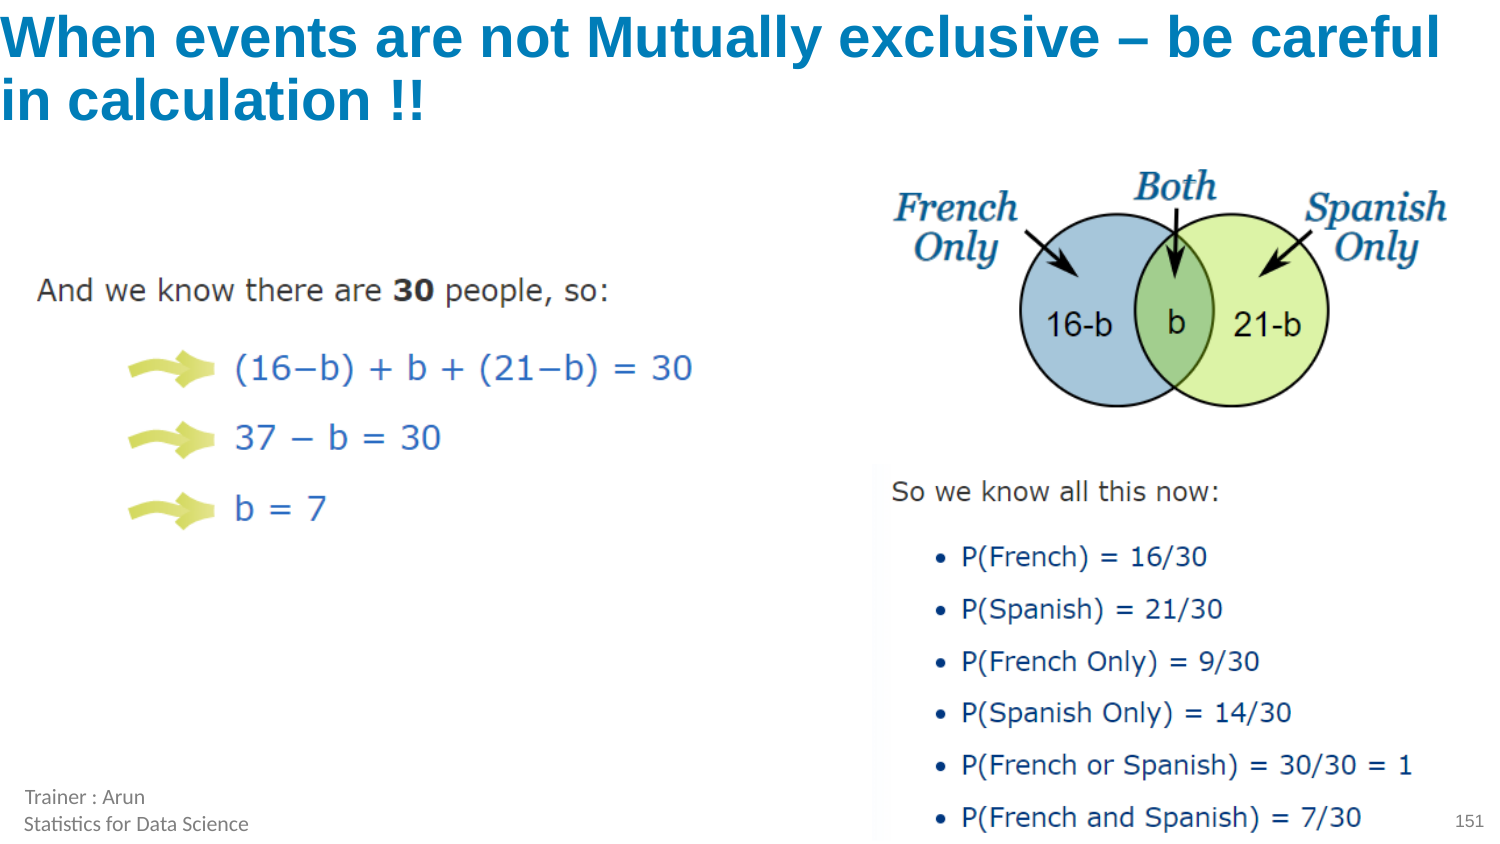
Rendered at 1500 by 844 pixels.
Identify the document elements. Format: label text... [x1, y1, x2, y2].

picture [872, 147, 1464, 423]
picture [872, 464, 1419, 841]
title When events are not Mutually exclusive – be careful in calculation !! [0, 0, 1456, 105]
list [36, 275, 740, 551]
